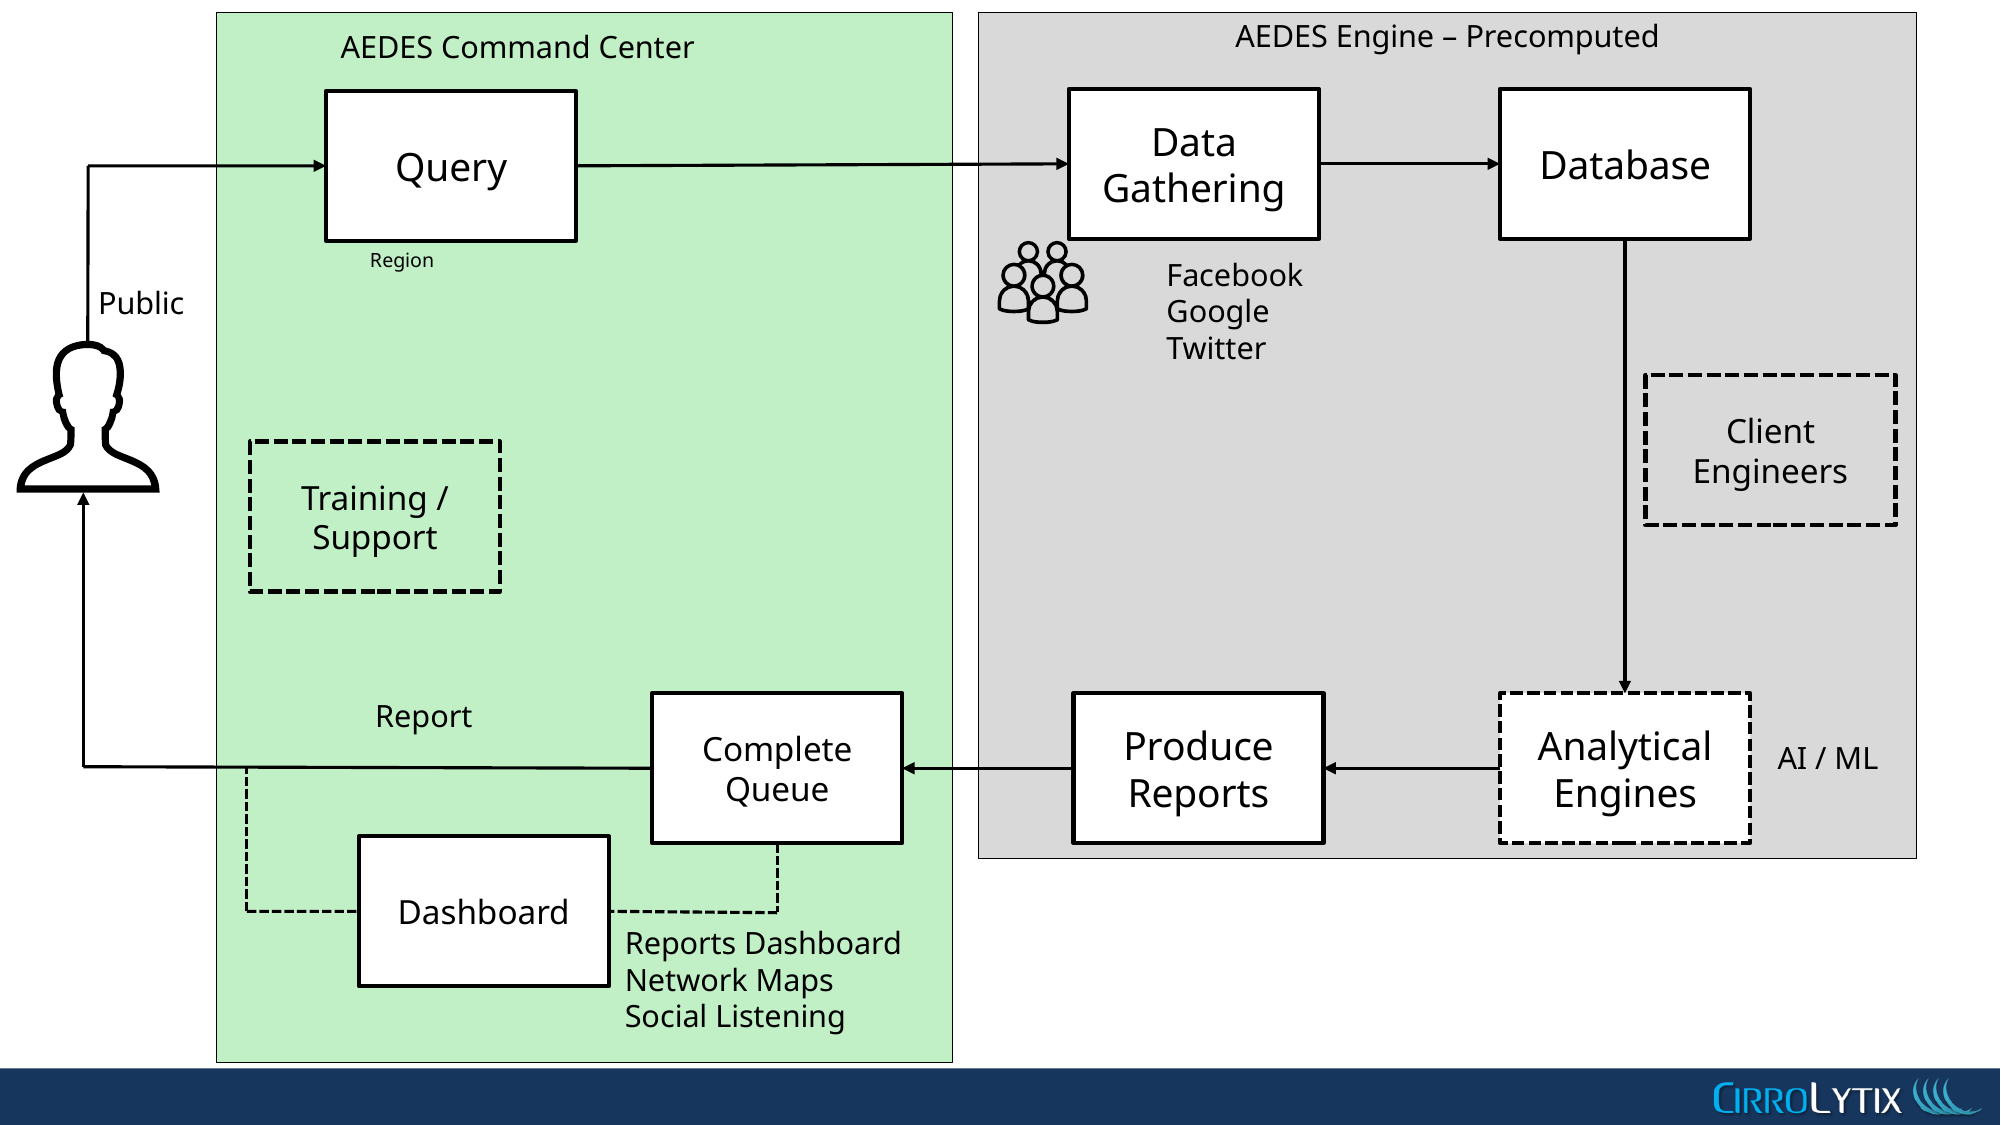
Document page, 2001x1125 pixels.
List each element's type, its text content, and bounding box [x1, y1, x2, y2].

text_box AEDES Command Center [325, 21, 710, 73]
text_box Dashboard [357, 834, 611, 988]
text_box [215, 174, 955, 767]
text_box Produce Reports [1071, 691, 1326, 845]
text_box [779, 775, 955, 916]
picture [1682, 1054, 1983, 1125]
text_box Database [1498, 87, 1752, 241]
text_box Facebook Google Twitter [1151, 248, 1319, 373]
text_box [976, 10, 1919, 860]
text_box Training / Support [249, 441, 501, 592]
text_box [997, 240, 1089, 325]
text_box AEDES Engine – Precomputed [1220, 9, 1675, 62]
text_box Report [360, 689, 488, 742]
text_box Analytical Engines [1498, 691, 1752, 845]
text_box Reports Dashboard Network Maps Social Listening [609, 916, 969, 1042]
text_box AI / ML [1762, 731, 1894, 783]
text_box [251, 776, 776, 910]
text_box Complete Queue [650, 691, 904, 845]
text_box Region [355, 240, 449, 279]
text_box Data Gathering [1067, 87, 1321, 241]
text_box [215, 777, 955, 1064]
text_box [16, 341, 160, 493]
text_box Client Engineers [1645, 374, 1896, 526]
text_box Public [94, 276, 200, 329]
text_box Query [324, 89, 578, 243]
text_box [575, 163, 1070, 167]
text_box [215, 10, 955, 164]
